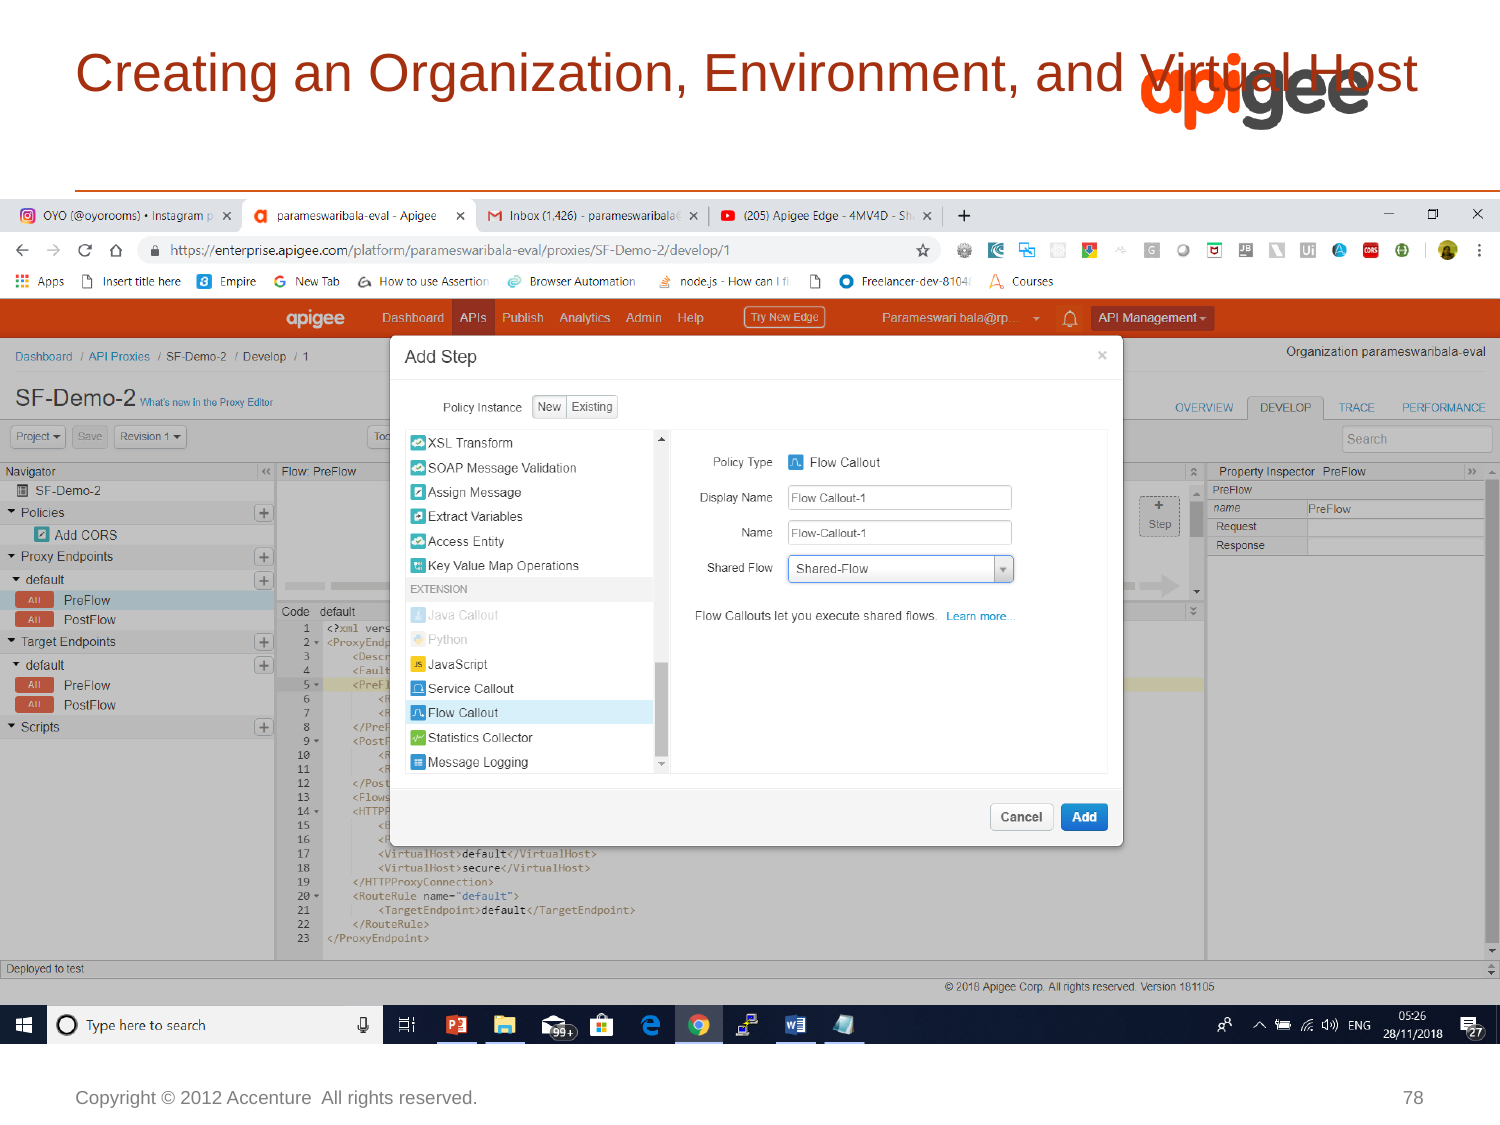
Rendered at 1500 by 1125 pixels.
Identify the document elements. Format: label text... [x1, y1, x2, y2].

title Creating an Organization, Environment, and Virtual Host [75, 27, 1422, 157]
picture [0, 199, 1500, 1044]
